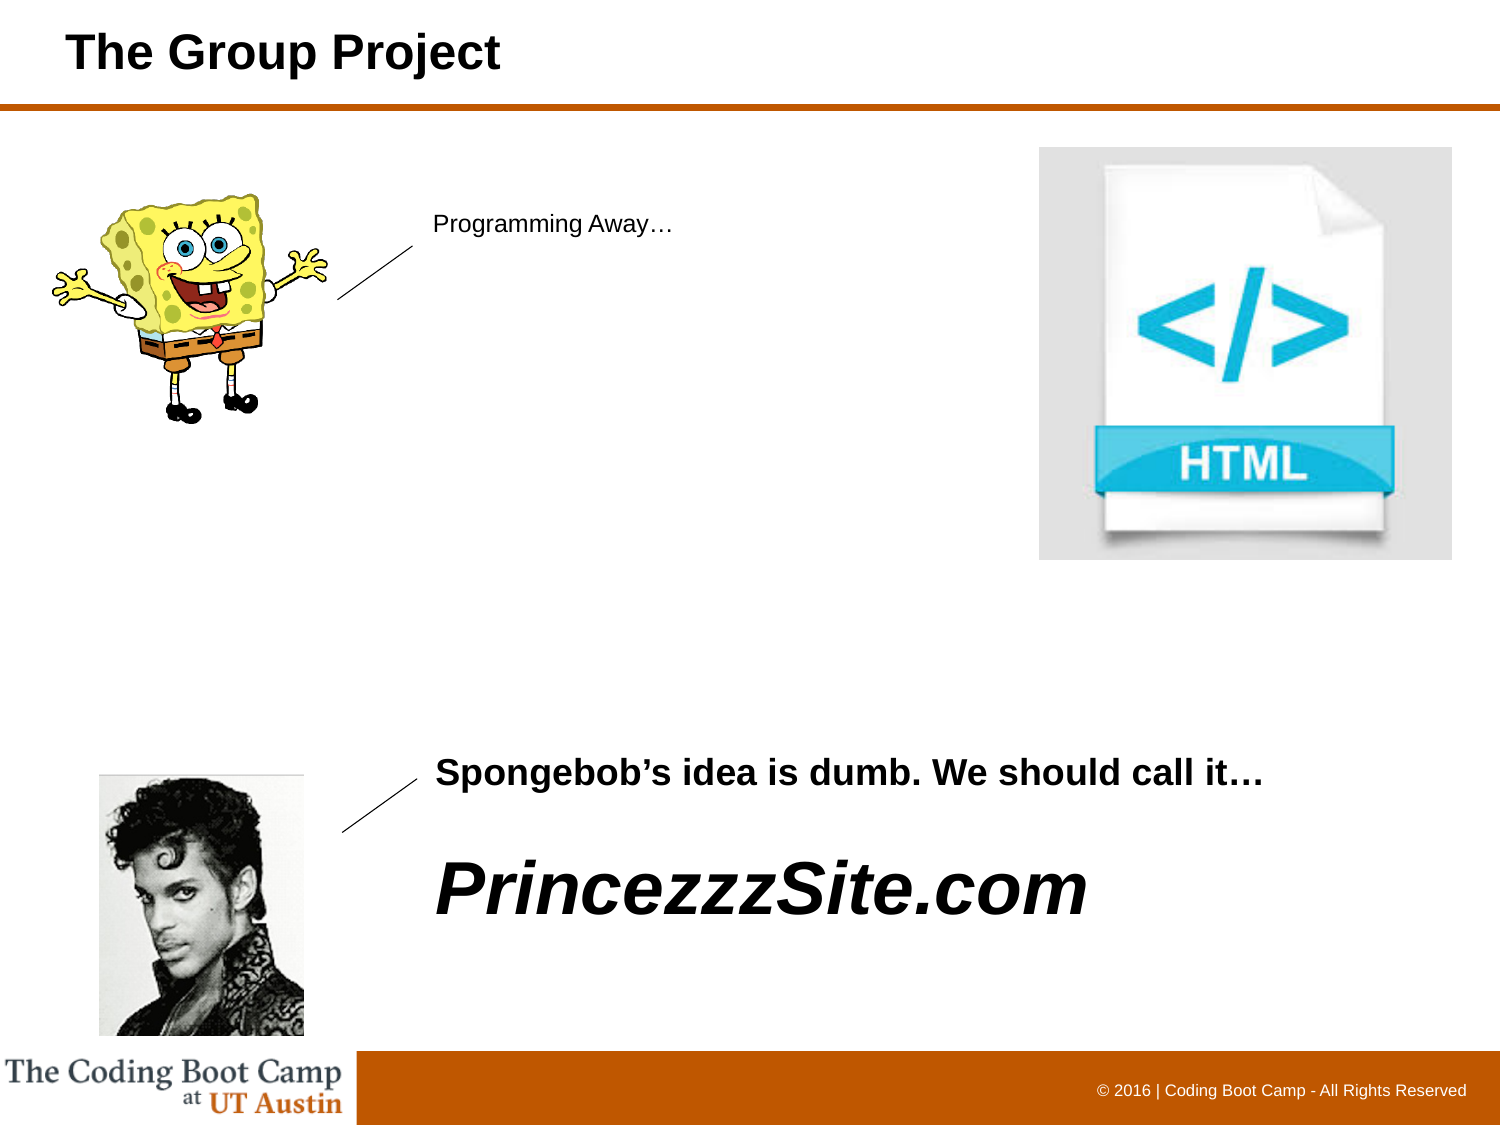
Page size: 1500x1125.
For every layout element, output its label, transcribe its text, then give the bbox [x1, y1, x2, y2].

picture [0, 1050, 357, 1125]
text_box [337, 245, 413, 300]
picture [99, 774, 304, 1036]
text_box PrincezzzSite.com [420, 832, 1105, 938]
text_box Programming Away… [418, 200, 690, 246]
title The Group Project [50, 0, 948, 108]
picture [1039, 147, 1452, 560]
picture [47, 189, 333, 426]
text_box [342, 778, 418, 833]
text_box Spongebob’s idea is dumb. We should call it… [420, 740, 1282, 801]
